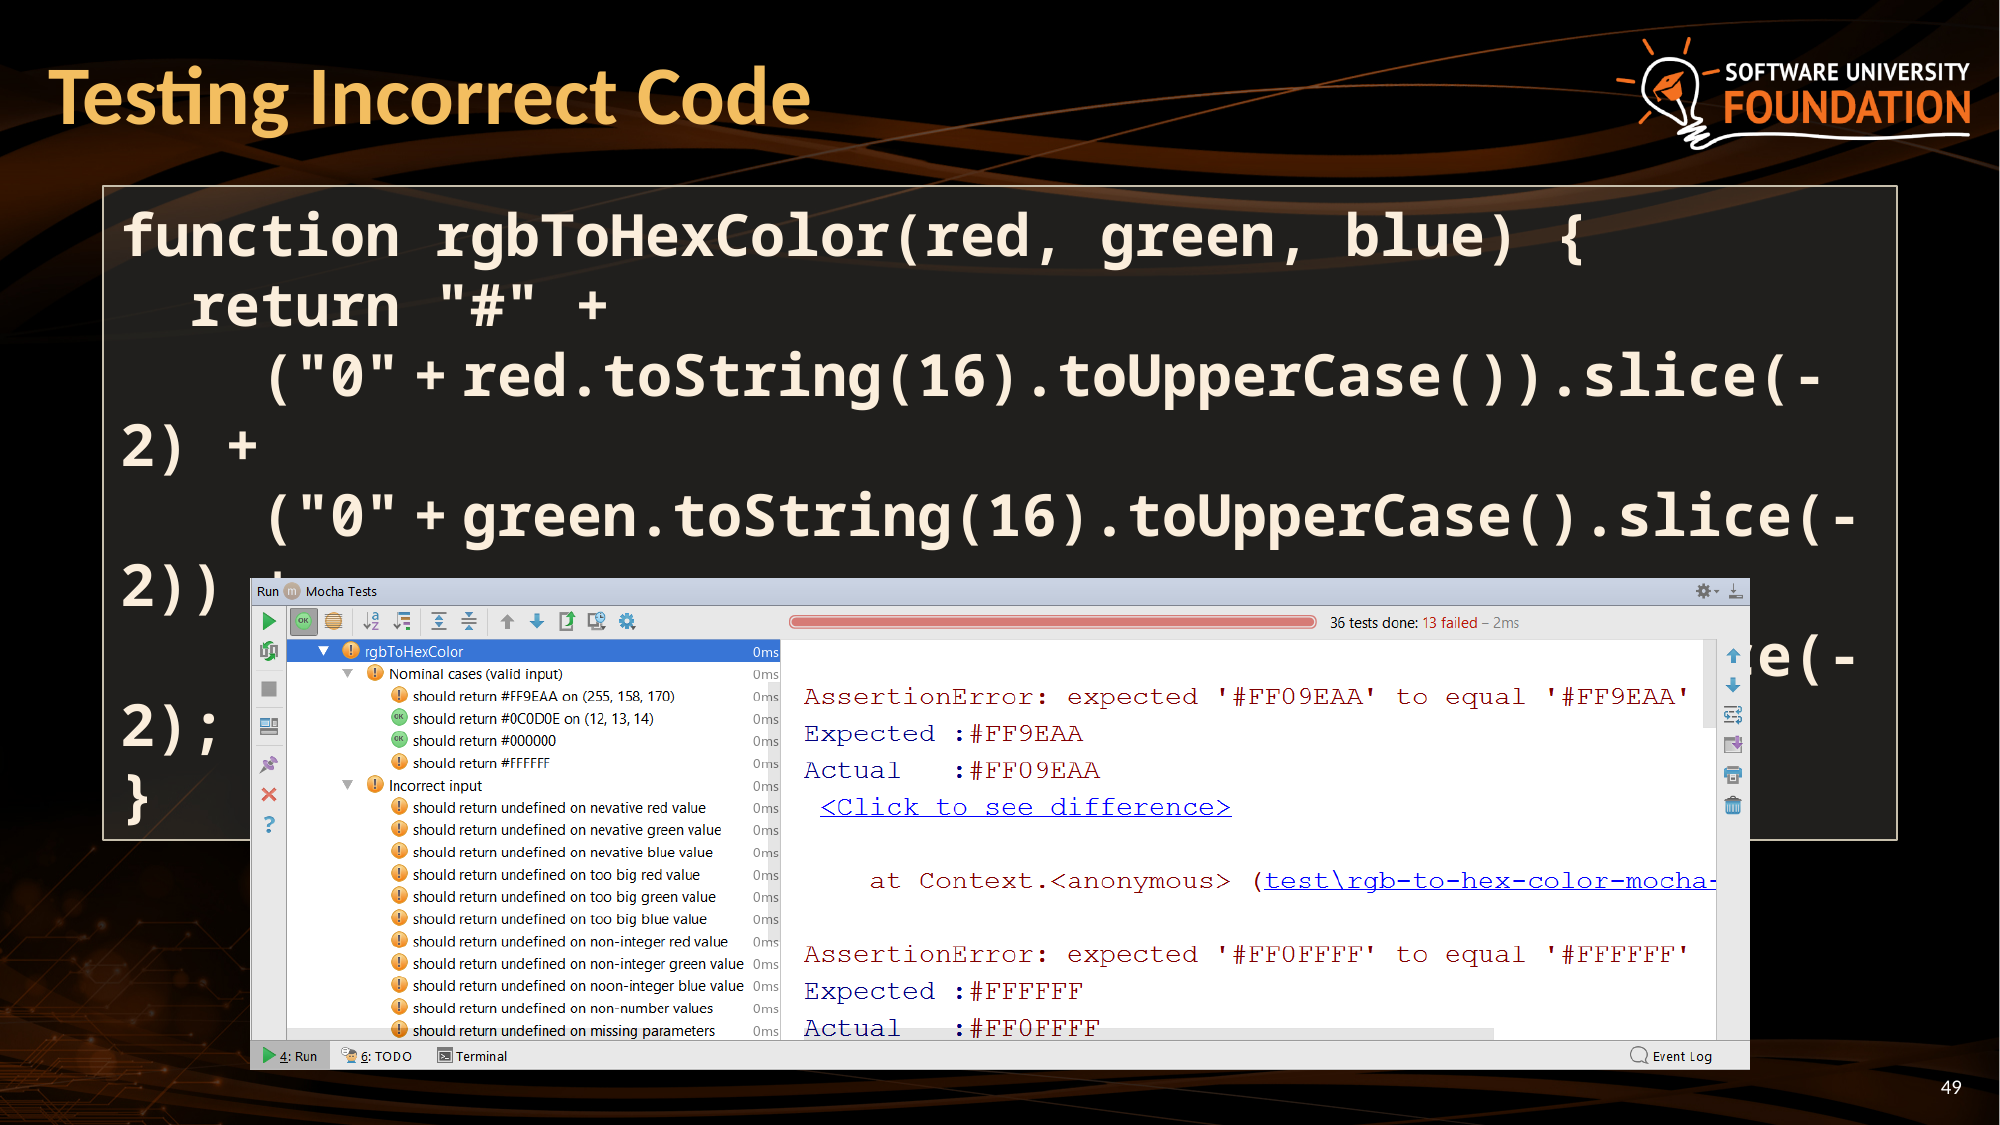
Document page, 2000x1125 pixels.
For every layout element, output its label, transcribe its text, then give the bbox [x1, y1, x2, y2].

picture [0, 0, 2000, 1125]
text_box function rgbToHexColor(red, green, blue) { return "#" + ("0" + red.toString(16).toUpperCase()).slice(-2) + ("0" + green.toString(16).toUpperCase().slice(-2)) + ("0" + blue.toString(16).toUpperCase()).slice(-2); } [102, 186, 1898, 840]
slide_number 49 [1897, 1070, 1968, 1103]
title Testing Incorrect Code [30, 6, 1602, 189]
